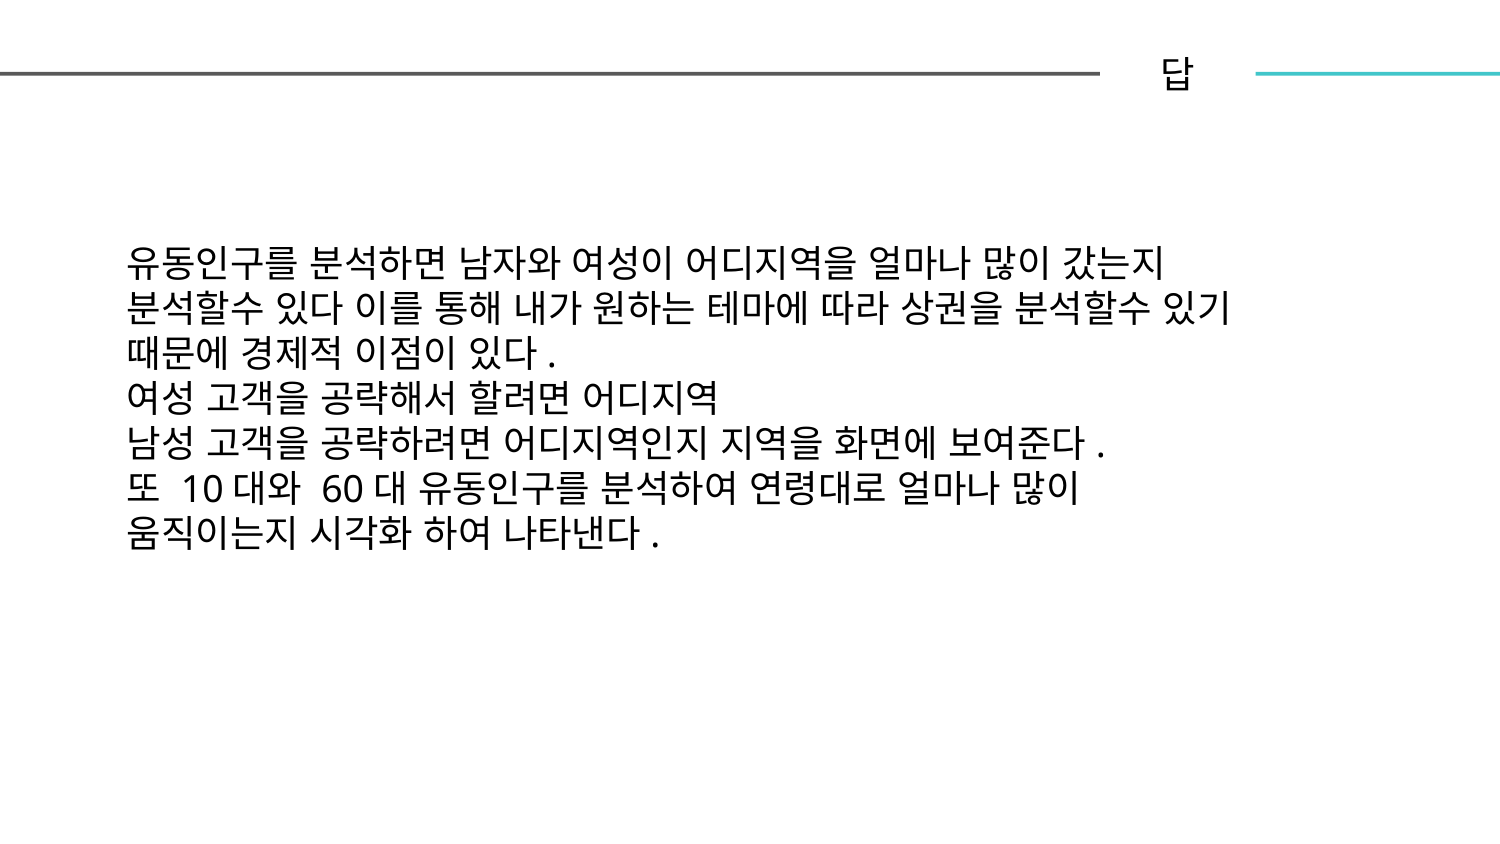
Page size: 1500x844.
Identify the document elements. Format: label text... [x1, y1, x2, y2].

text_box 유동인구를 분석하면 남자와 여성이 어디지역을 얼마나 많이 갔는지 분석할수 있다 이를 통해 내가 원하는 테마에 따라 상권을 분석할수 있기 때문에 경제적 이점이 있다. 여성 고객을 공략해서 할려면 어디지역 남성 고객을 공략하려면 어디지역인지 지역을 화면에 보여준다. 또 10대와 60대 유동인구를 분석하여 연령대로 얼마나 많이 움직이는지 시각화 하여 나타낸다. [112, 232, 1270, 608]
text_box 답 [1099, 43, 1256, 104]
